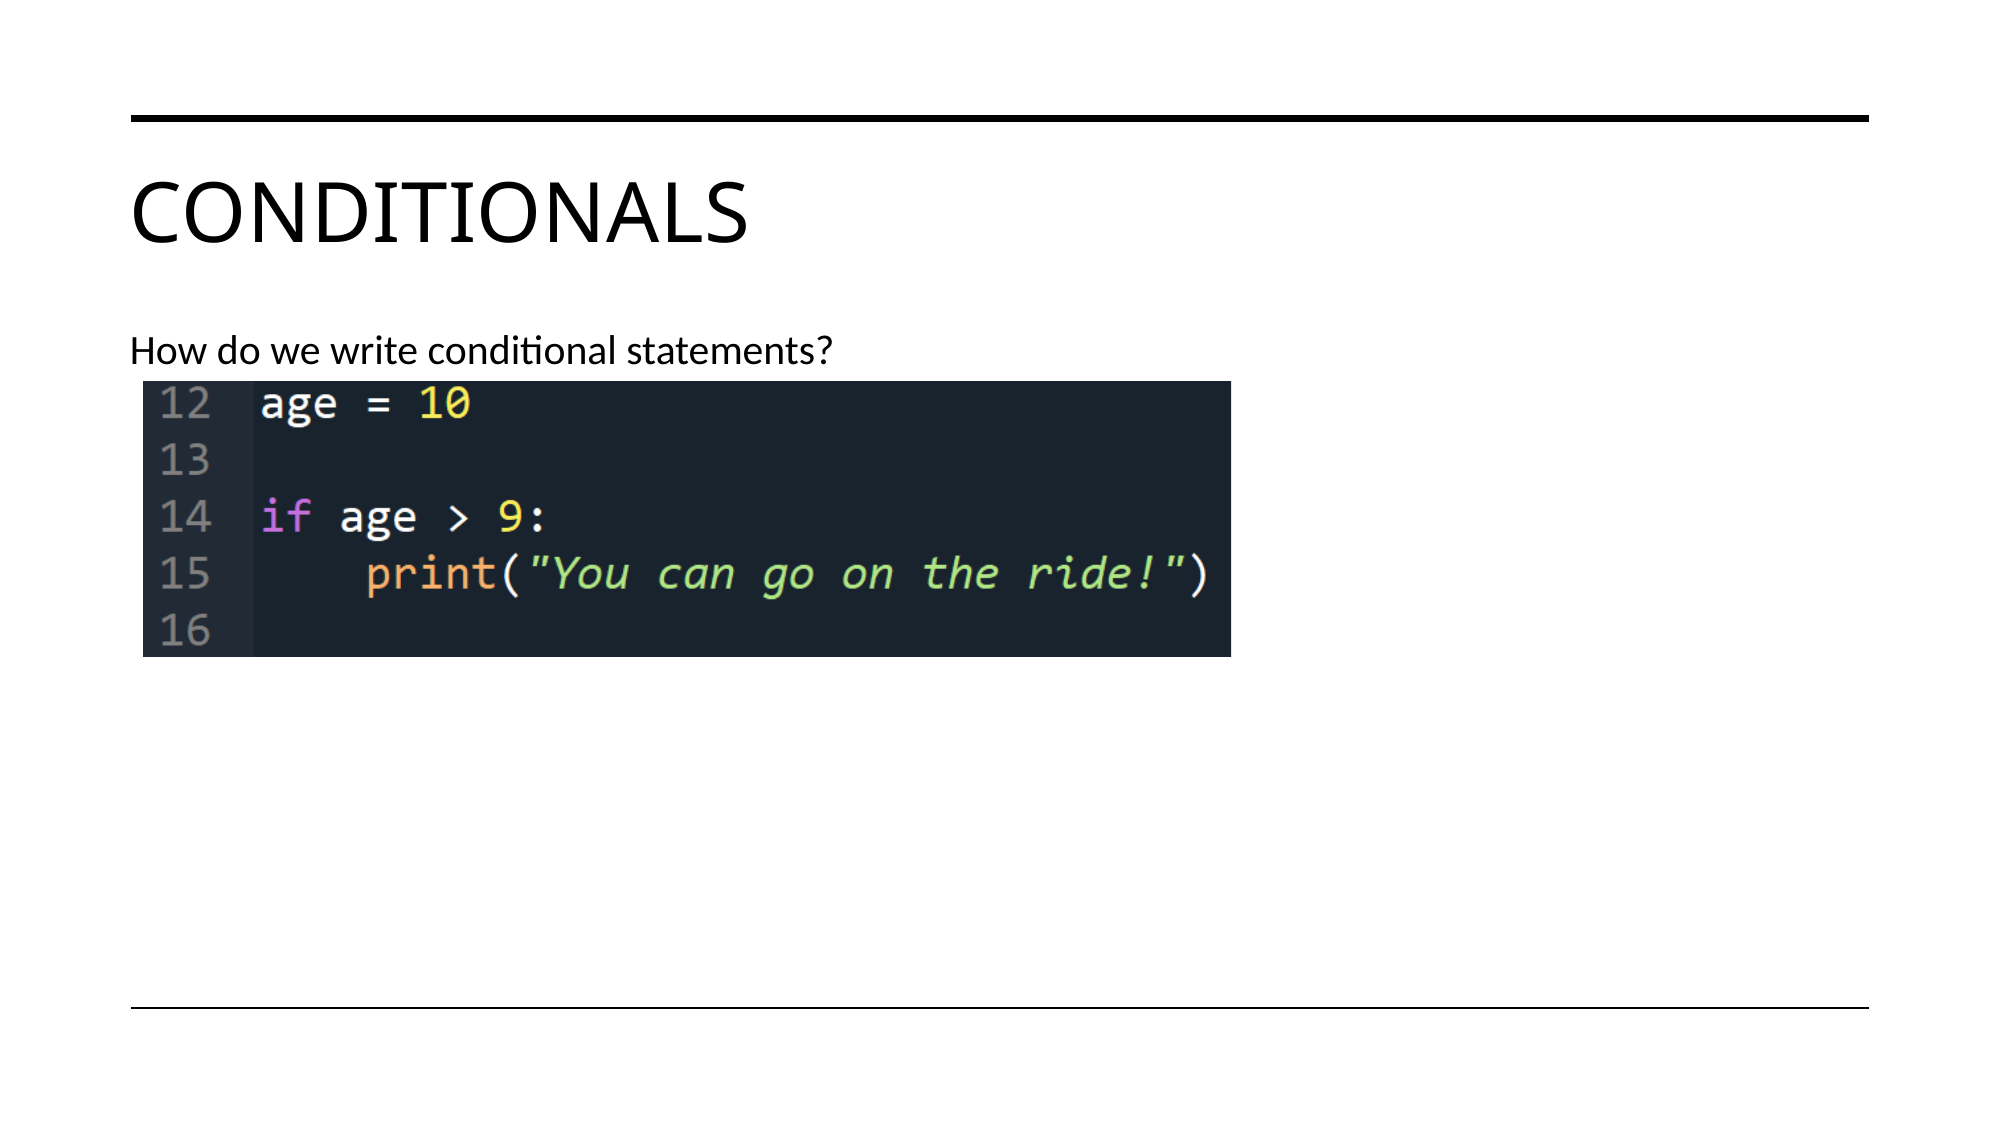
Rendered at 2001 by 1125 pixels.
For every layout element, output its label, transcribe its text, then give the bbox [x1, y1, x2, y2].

title conditionals [114, 151, 1869, 304]
list How do we write conditional statements? [114, 304, 1869, 448]
picture [142, 381, 1232, 657]
